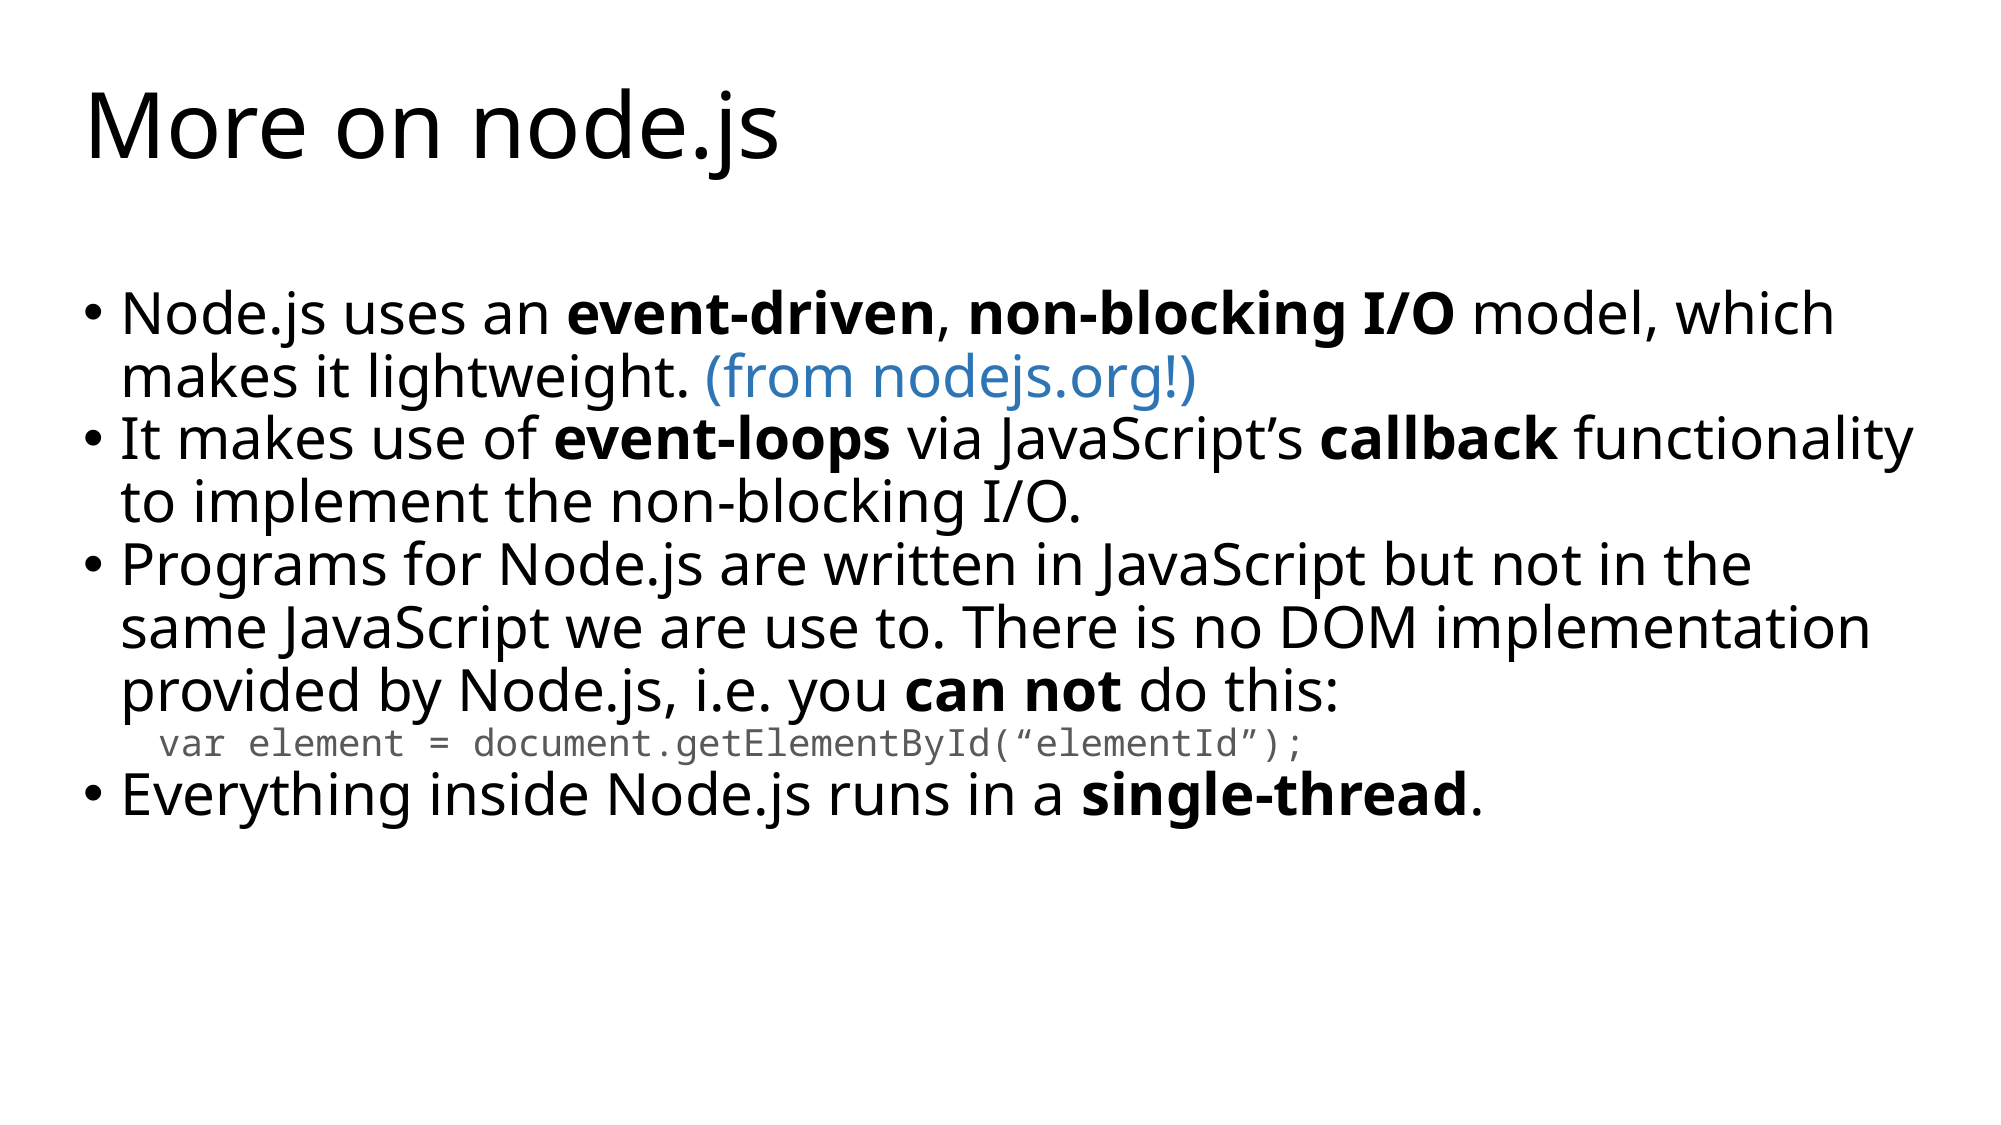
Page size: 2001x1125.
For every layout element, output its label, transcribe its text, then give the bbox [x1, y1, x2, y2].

list Node.js uses an event-driven, non-blocking I/O model, which makes it lightweight. (from nodejs.org!) It makes use of event-loops via JavaScript’s callback functionality to implement the non-blocking I/O. Programs for Node.js are written in JavaScript but not in the same JavaScript we are use to. There is no DOM implementation provided by Node.js, i.e. you can not do this: var element = document.getElementById(“elementId”); Everything inside Node.js runs in a single-thread. [68, 268, 1932, 1000]
title More on node.js [68, 64, 1932, 240]
